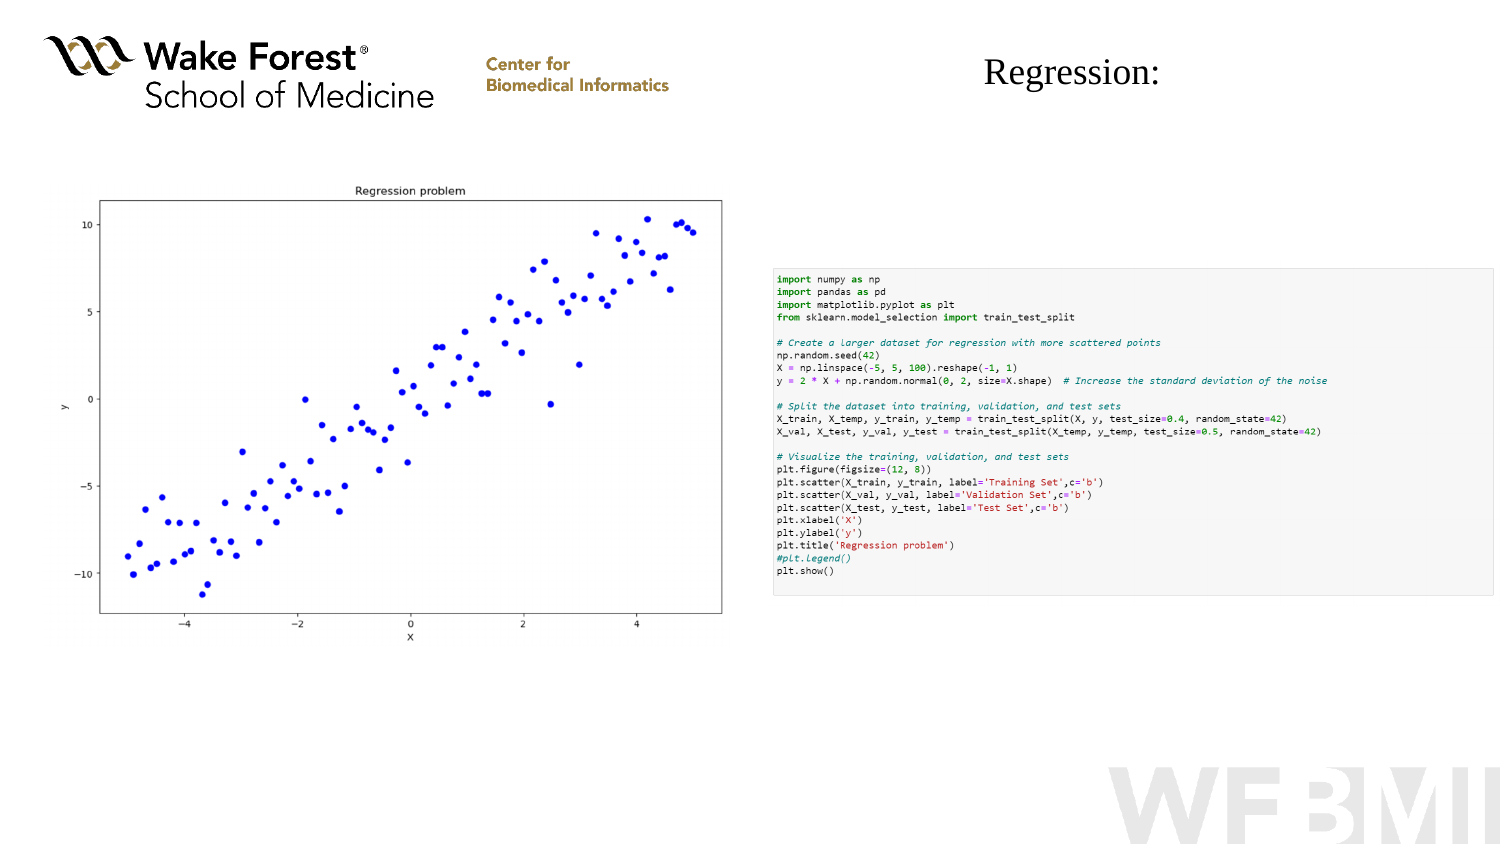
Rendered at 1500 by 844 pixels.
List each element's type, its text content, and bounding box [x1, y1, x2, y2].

picture [769, 261, 1500, 607]
picture [43, 185, 731, 646]
picture [43, 36, 669, 108]
text_box Regression: [968, 39, 1176, 100]
